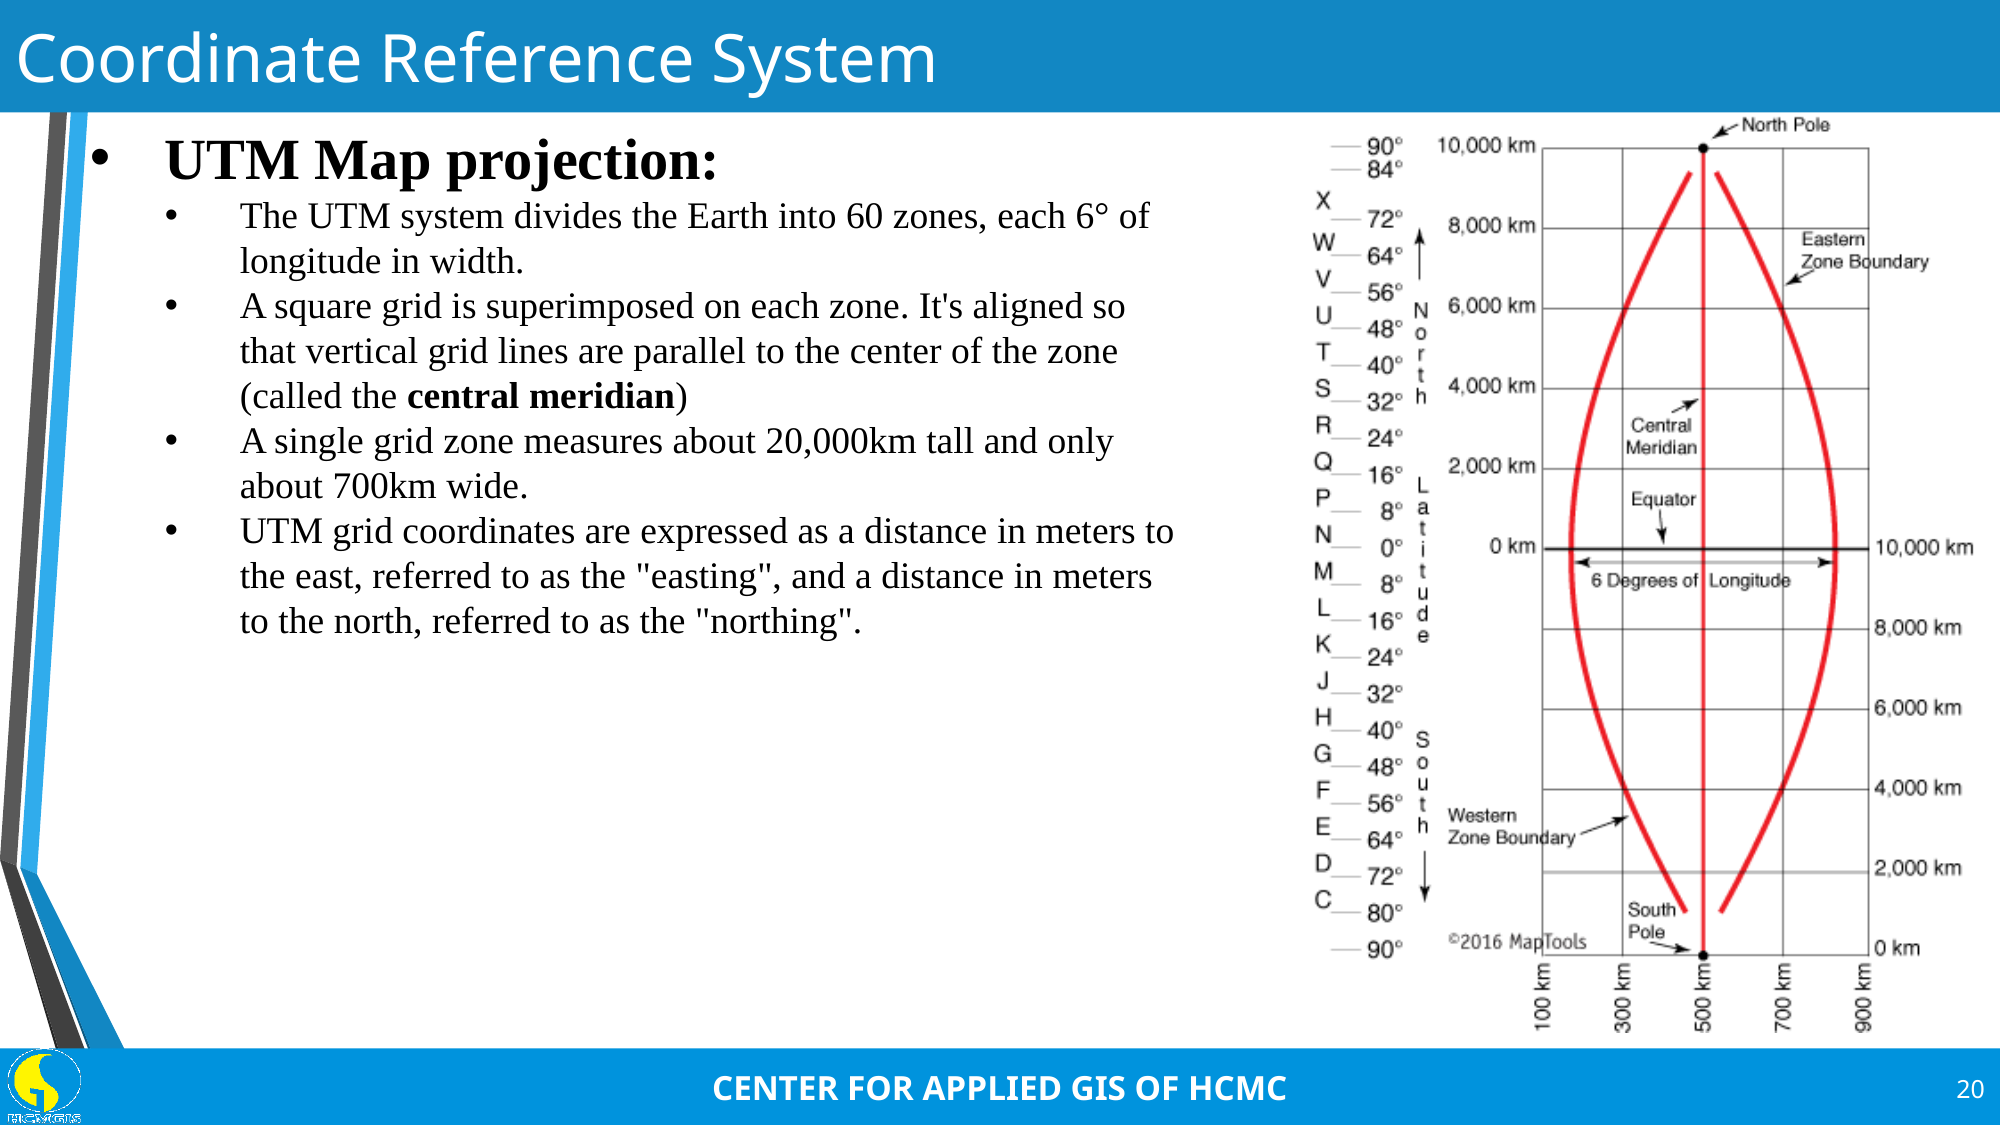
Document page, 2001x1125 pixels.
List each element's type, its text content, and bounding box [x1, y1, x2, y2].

slide_number 20 [1899, 1060, 2000, 1121]
text_box UTM Map projection: The UTM system divides the Earth into 60 zones, each 6° of longitude in width. A square grid is superimposed on each zone. It's aligned so that vertical grid lines are parallel to the center of the zone (called the central meridian) A single grid zone measures about 20,000km tall and only about 700km wide. UTM grid coordinates are expressed as a distance in meters to the east, referred to as the "easting", and a distance in meters to the north, referred to as the "northing". [74, 114, 1200, 649]
picture [1312, 113, 1976, 1034]
picture [15, 1055, 58, 1110]
title Coordinate Reference System [0, 0, 2000, 113]
